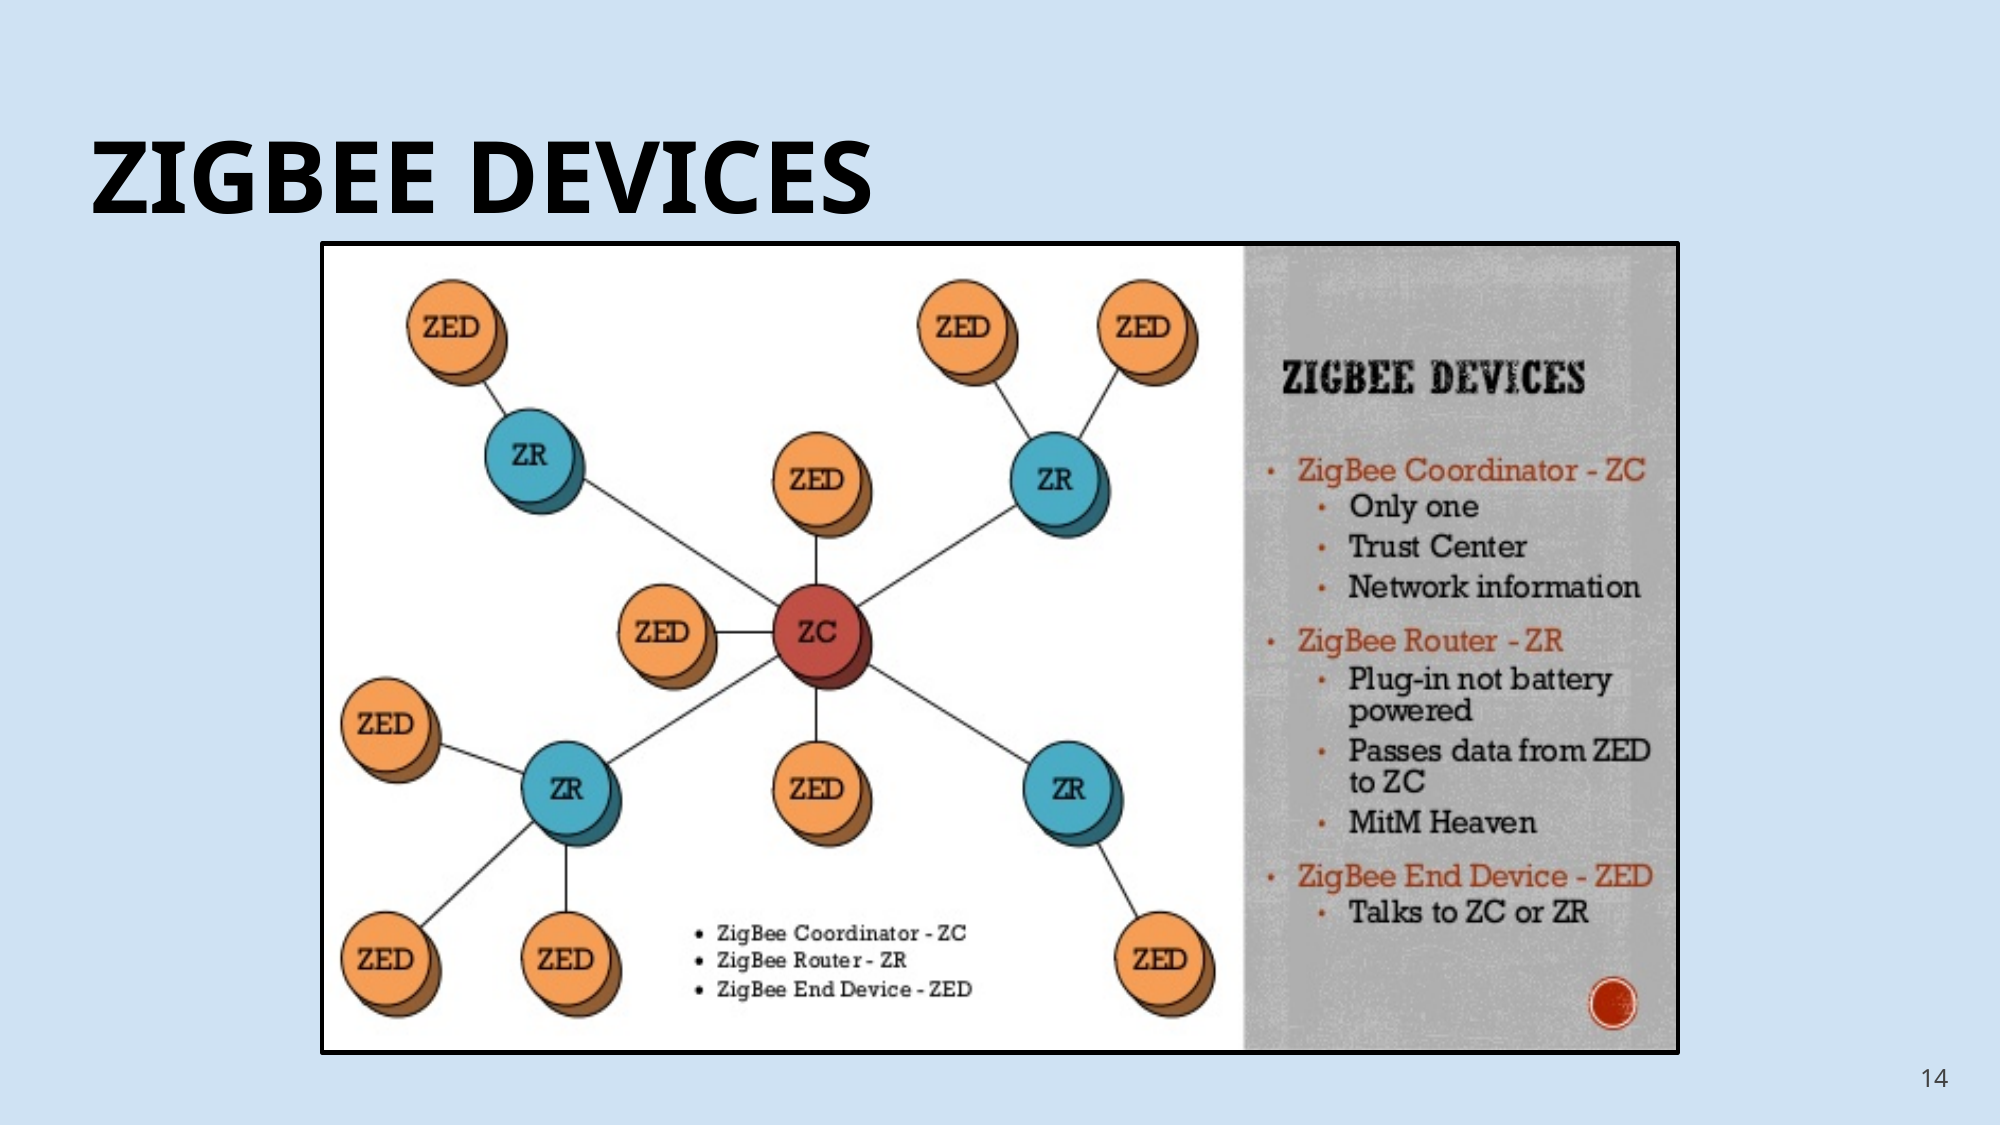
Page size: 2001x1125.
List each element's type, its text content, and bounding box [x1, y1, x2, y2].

text_box ZIGBEE DEVICES [76, 38, 1963, 1096]
slide_number ‹#› [1848, 1036, 1969, 1123]
picture [324, 245, 1676, 1051]
